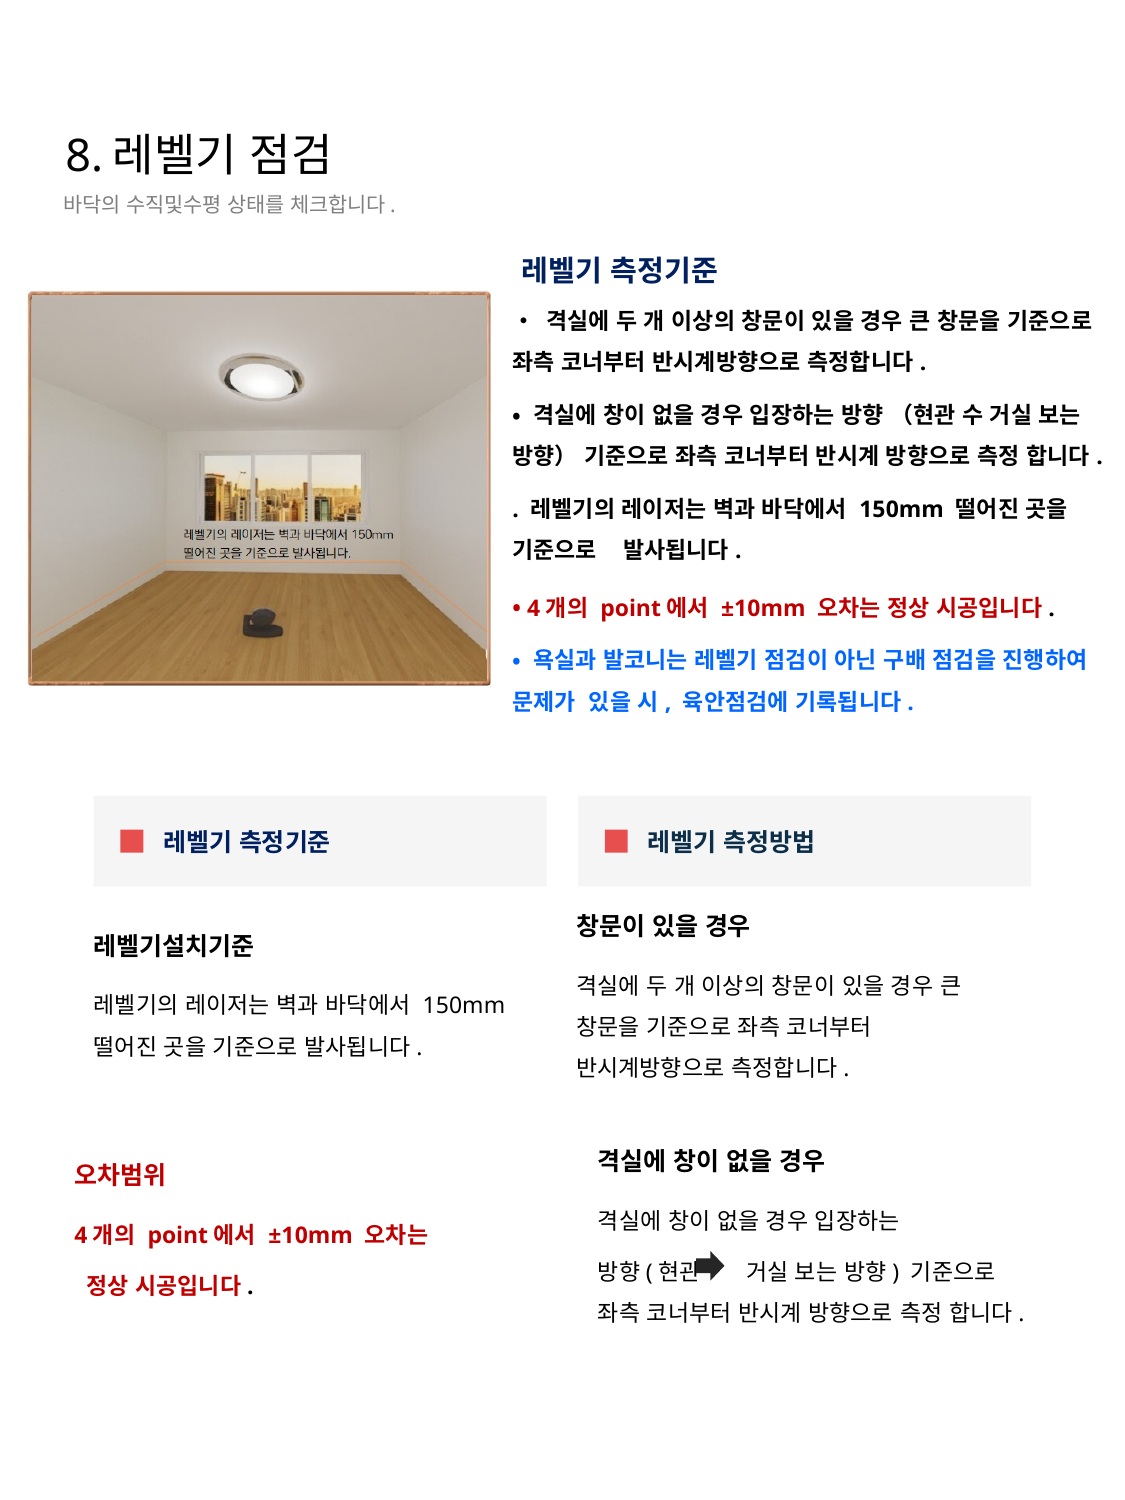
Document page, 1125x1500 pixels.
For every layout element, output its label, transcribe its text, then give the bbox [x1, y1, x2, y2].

list 바닥의 수직및수평 상태를 체크합니다. [64, 183, 1002, 240]
text_box [577, 794, 1033, 888]
text_box [603, 828, 629, 854]
text_box 레벨기의 레이저는 벽과 바닥에서 150mm 떨어진 곳을 기준으로 발사됩니다. [93, 975, 528, 1062]
text_box 4개의 point에서 ±10mm 오차는 정상 시공입니다. [74, 1204, 508, 1302]
text_box 레벨기설치기준 [93, 927, 528, 963]
text_box [694, 1247, 727, 1285]
text_box 격실에 창이 없을 경우 입장하는 방향(현관 거실 보는 방향) 기준으로 좌측 코너부터 반시계 방향으로 측정 합니다. [597, 1190, 1032, 1329]
text_box 창문이 있을 경우 [576, 908, 1010, 943]
text_box • 격실에 두 개 이상의 창문이 있을 경우 큰 창문을 기준으로 좌측 코너부터 반시계방향으로 측정합니다. • 격실에 창이 없을 경우 입장하는 방향 （현관 수 거실 보는 방향） 기준으로 좌측 코너부터 반시계 방향으로 측정 합니다. . 레벨기의 레이저는 벽과 바닥에서 150mm 떨어진 곳을 기준으로 발사됩니다. • 4개의 point에서 ±10mm 오차는 정상 시공입니다. • 욕실과 발코니는 레벨기 점검이 아닌 구배 점검을 진행하여 문제가 있을 시, 육안점검에 기록됩니다. [512, 290, 1106, 717]
text_box [92, 794, 548, 888]
text_box 레벨기 측정방법 [647, 823, 1032, 859]
text_box 격실에 두 개 이상의 창문이 있을 경우 큰 창문을 기준으로 좌측 코너부터 반시계방향으로 측정합니다. [576, 955, 1010, 1084]
picture [26, 290, 491, 687]
text_box 레벨기 측정기준 [521, 249, 955, 290]
text_box [119, 828, 145, 854]
title 8.레벨기 점검 [65, 118, 1003, 189]
text_box 오차범위 [74, 1157, 508, 1192]
text_box 격실에 창이 없을 경우 [597, 1143, 1032, 1178]
text_box 레벨기 측정기준 [163, 823, 547, 859]
